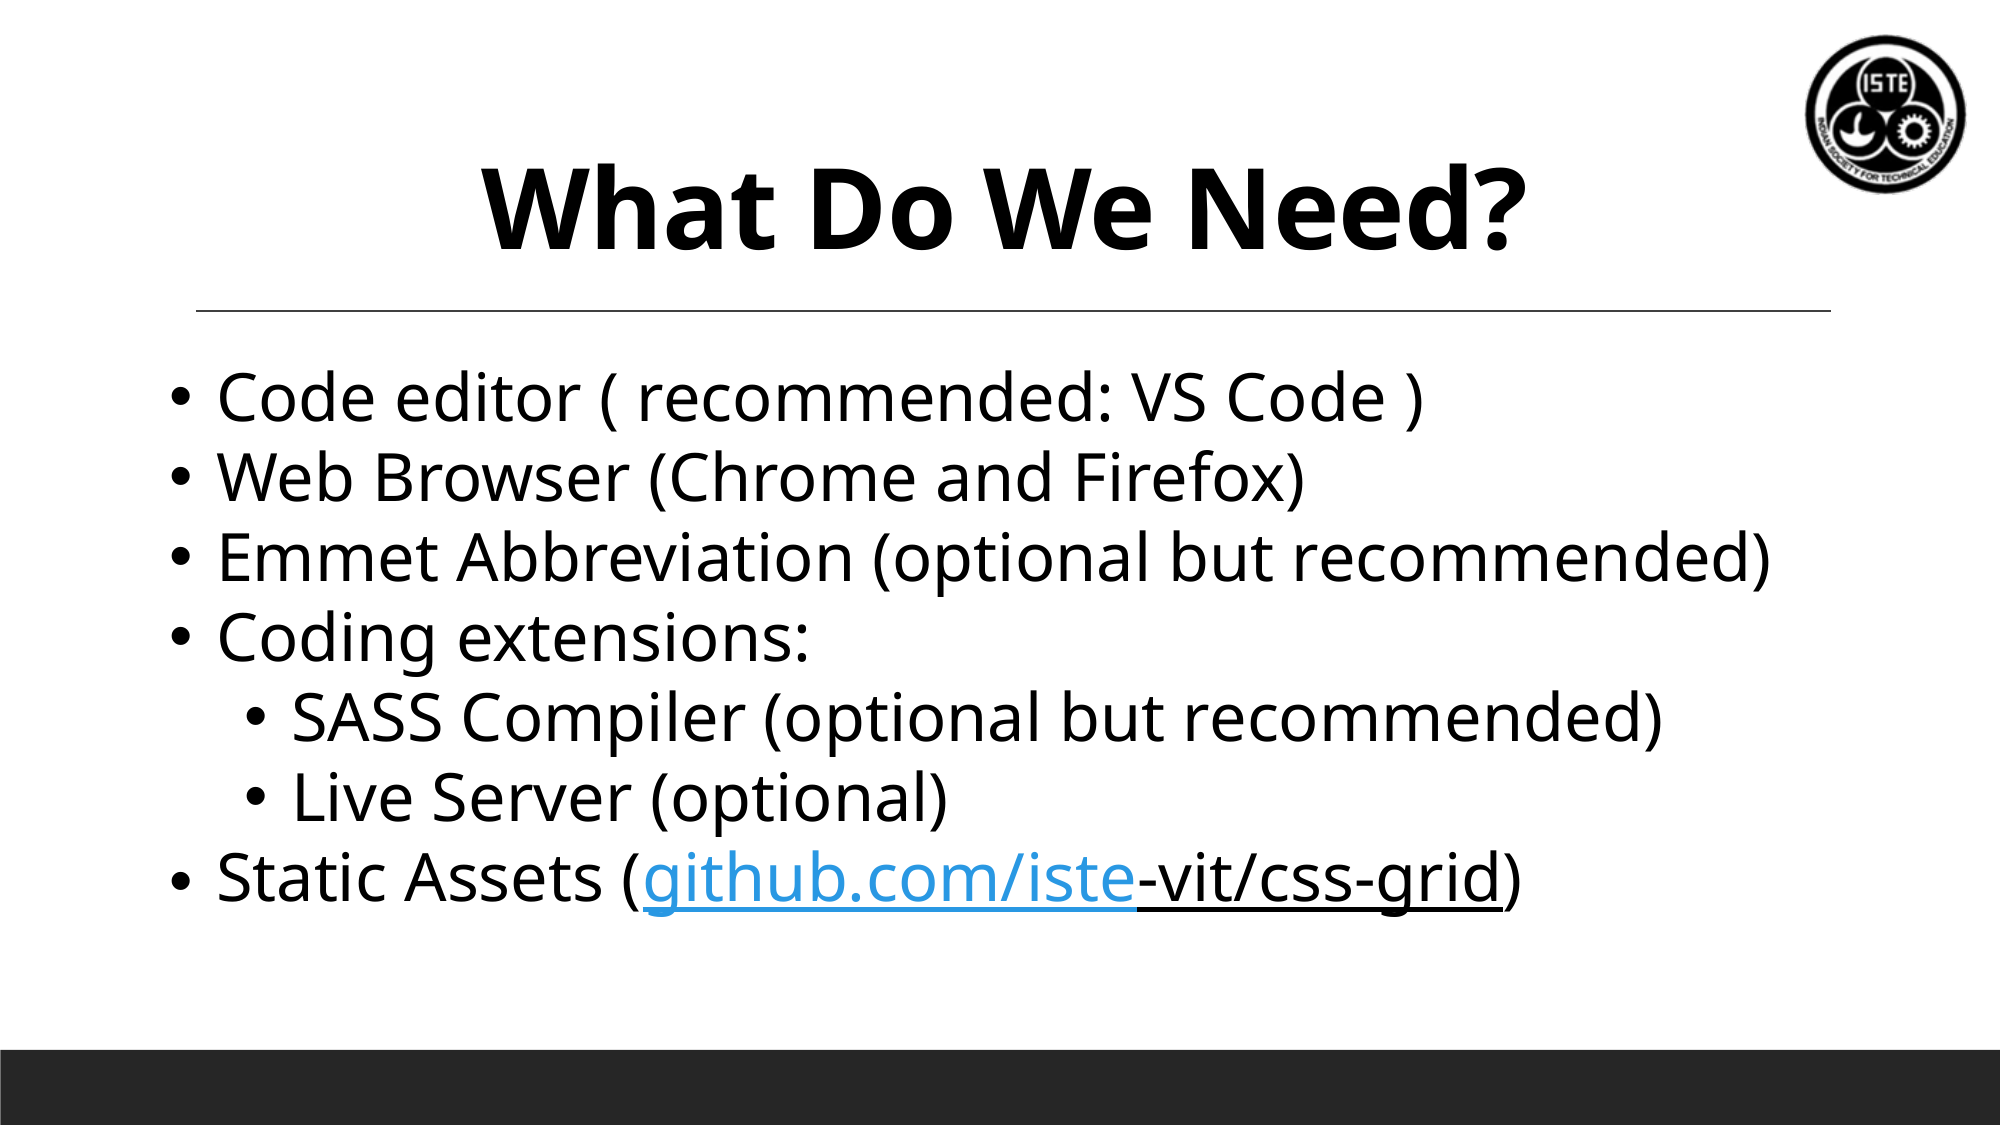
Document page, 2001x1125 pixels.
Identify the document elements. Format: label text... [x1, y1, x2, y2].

picture [1804, 34, 1968, 196]
text_box Code editor ( recommended: VS Code ) Web Browser (Chrome and Firefox) Emmet Abbreviation (optional but recommended) Coding extensions: SASS Compiler (optional but recommended) Live Server (optional) Static Assets (github.com/iste-vit/css-grid) [154, 347, 1872, 1014]
title What Do We Need? [180, 47, 1830, 285]
